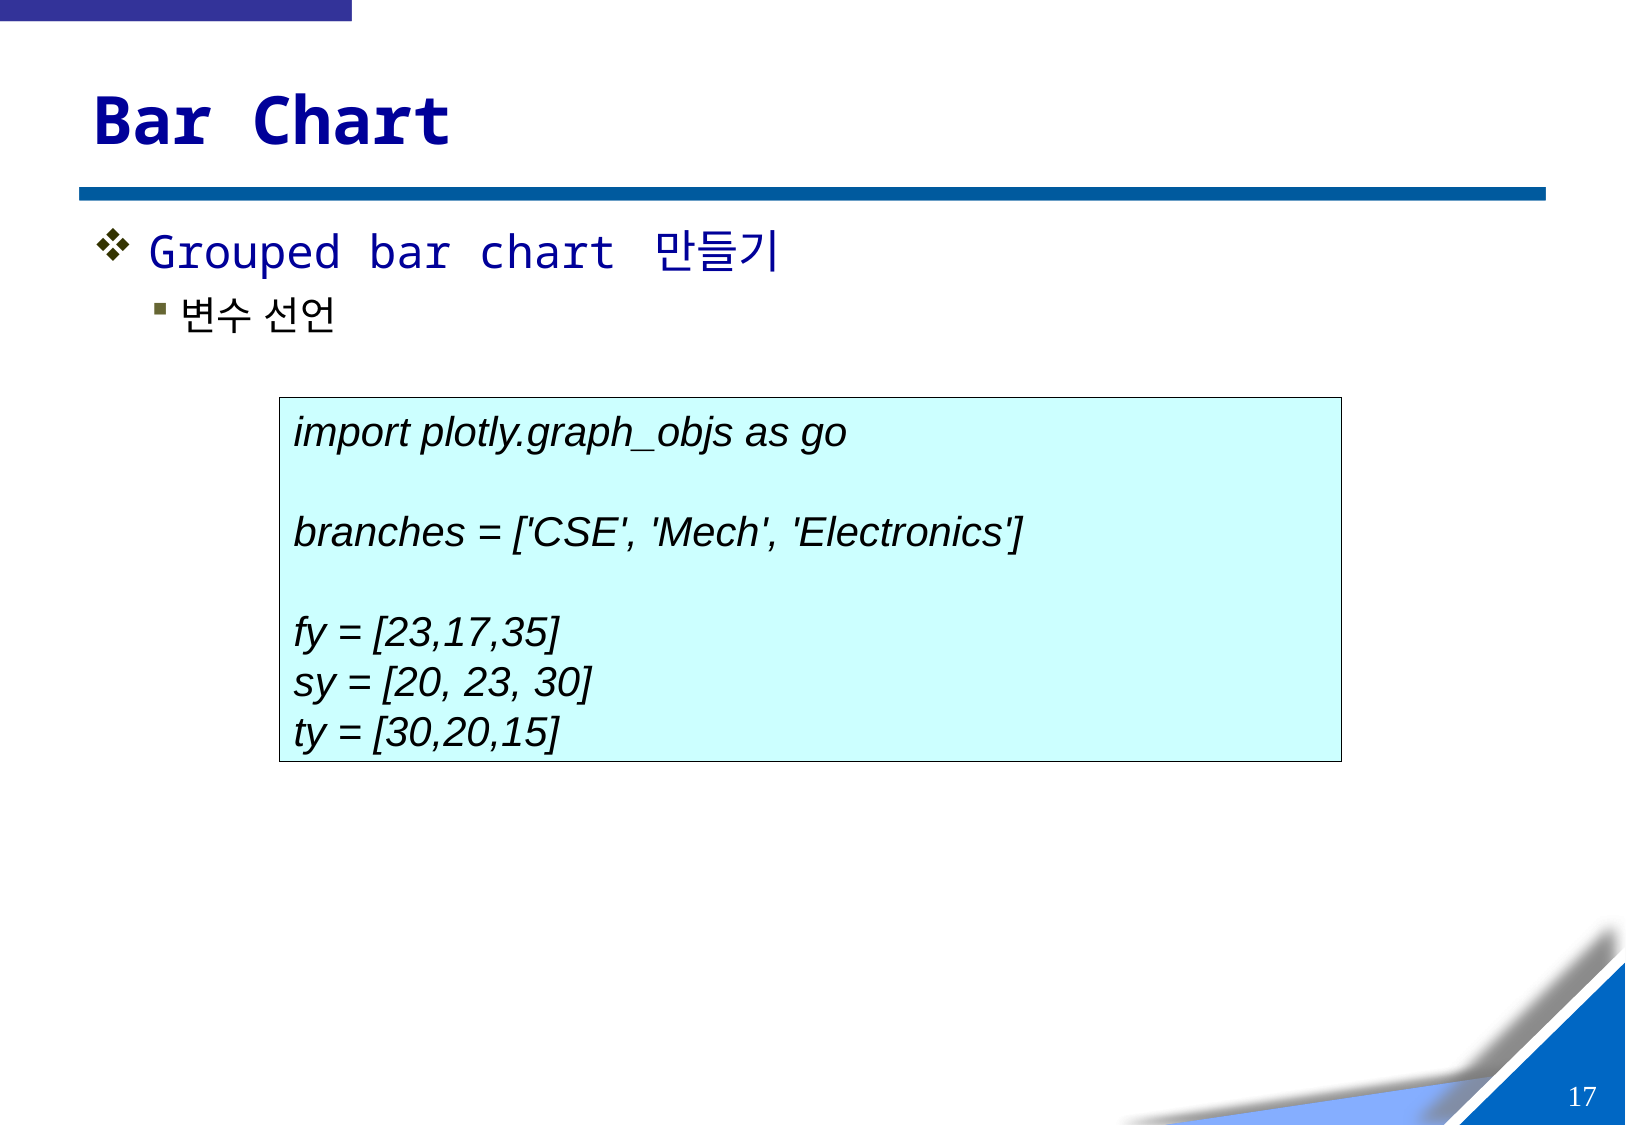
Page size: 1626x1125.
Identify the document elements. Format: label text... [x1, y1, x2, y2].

text_box import plotly.graph_objs as go branches = ['CSE', 'Mech', 'Electronics'] fy = [23,17,35] sy = [20, 23, 30] ty = [30,20,15] [279, 397, 1342, 762]
slide_number 16 [1567, 1076, 1605, 1113]
title Bar Chart [77, 59, 1544, 177]
list Grouped bar chart 만들기 변수 선언 [77, 215, 1544, 1077]
